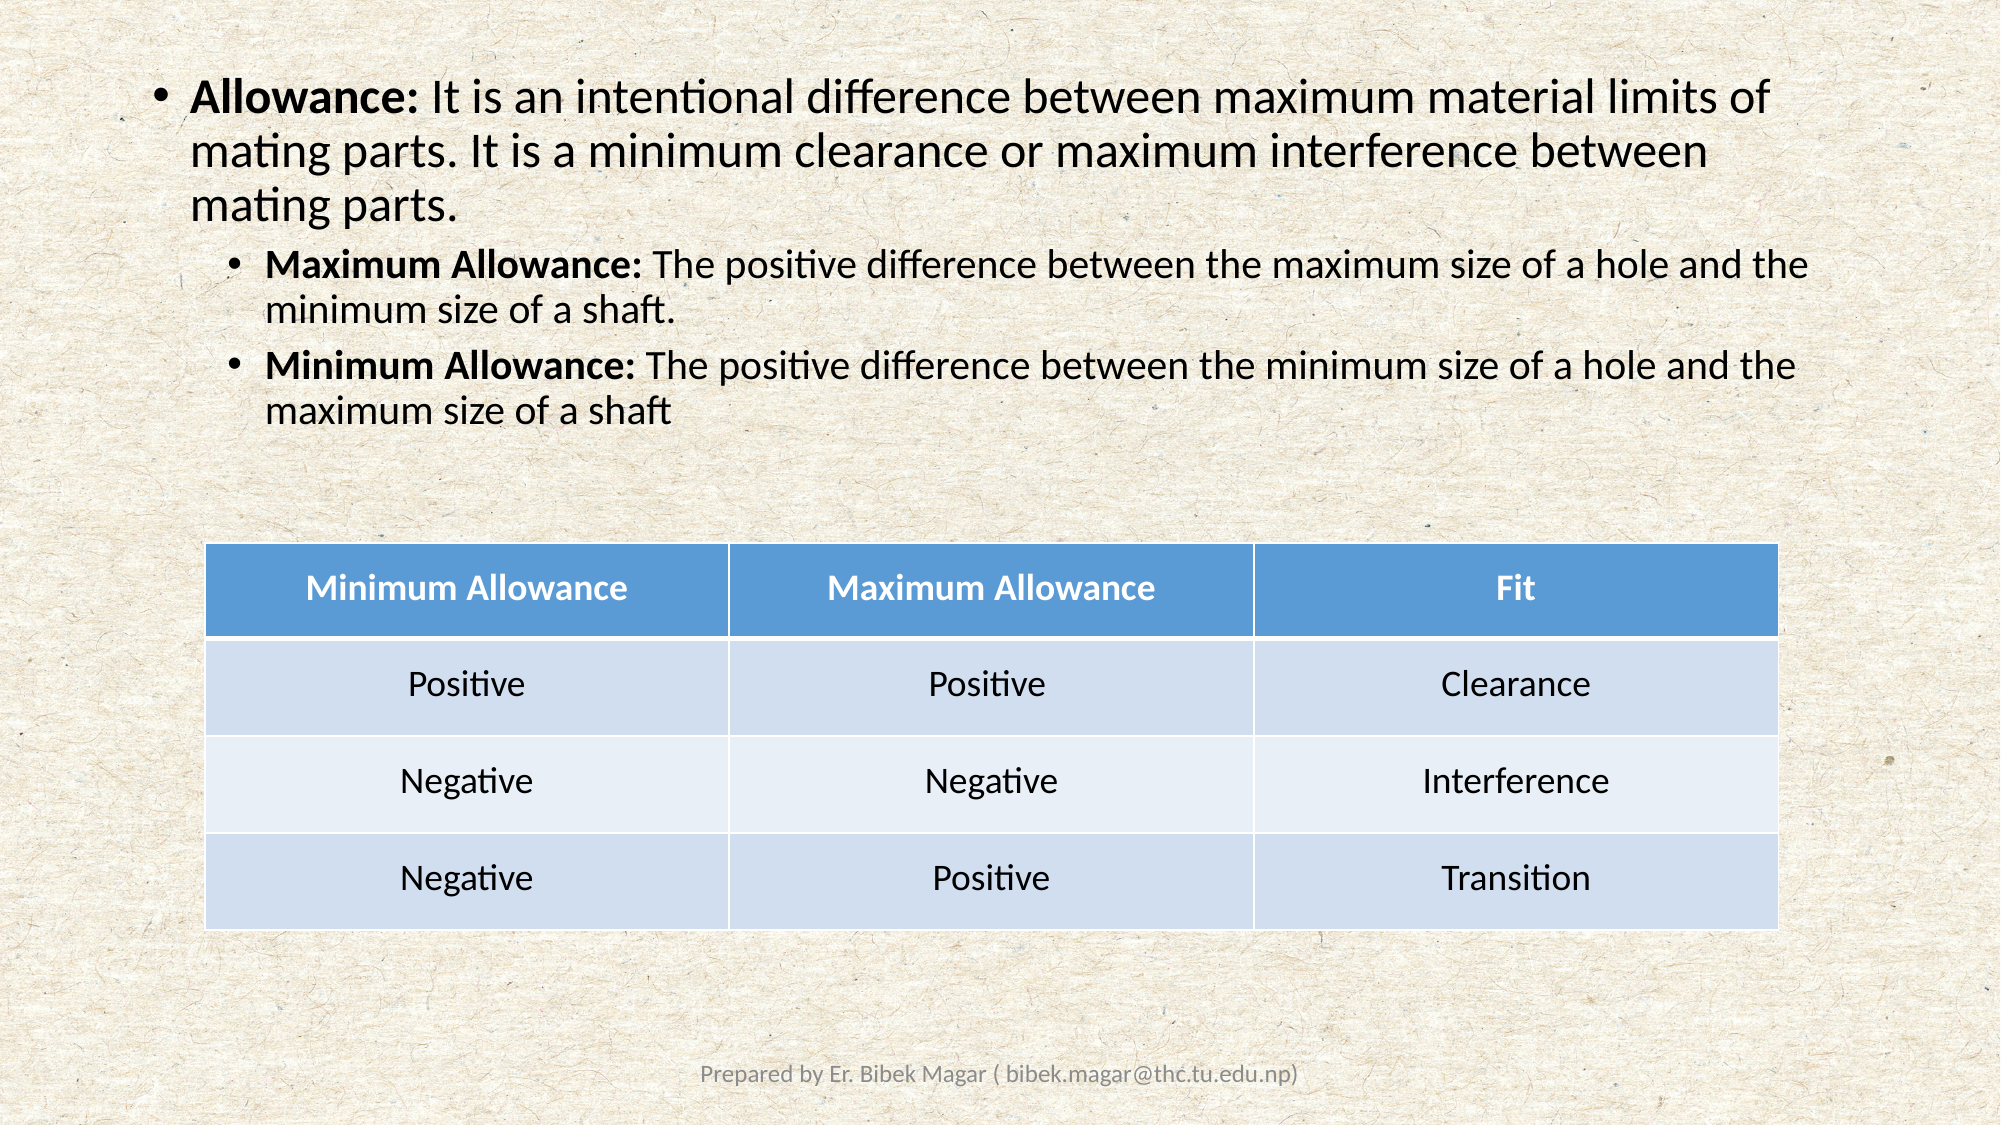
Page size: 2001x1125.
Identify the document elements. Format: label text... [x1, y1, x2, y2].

table_cell Positive [730, 834, 1253, 929]
table_cell Transition [1255, 834, 1778, 929]
table_cell Positive [206, 641, 728, 735]
table_header Minimum Allowance [206, 544, 728, 636]
table_cell Interference [1255, 737, 1778, 832]
table_header Maximum Allowance [730, 544, 1253, 636]
footer Prepared by Er. Bibek Magar ( bibek.magar@thc.tu.edu.np) [662, 1042, 1338, 1103]
table_cell Negative [206, 834, 728, 929]
table_cell Negative [206, 737, 728, 832]
list Allowance: It is an intentional difference between maximum material limits of mating parts. It is a minimum clearance or maximum interference between mating parts. Maximum Allowance: The positive difference between the maximum size of a hole and the minimum size of a shaft. Minimum Allowance: The positive difference between the minimum size of a hole and the maximum size of a shaft [137, 62, 1863, 579]
table_cell Negative [730, 737, 1253, 832]
table_cell Clearance [1255, 641, 1778, 735]
picture [0, 0, 2001, 1125]
table_cell Positive [730, 641, 1253, 735]
table_header Fit [1255, 544, 1778, 636]
